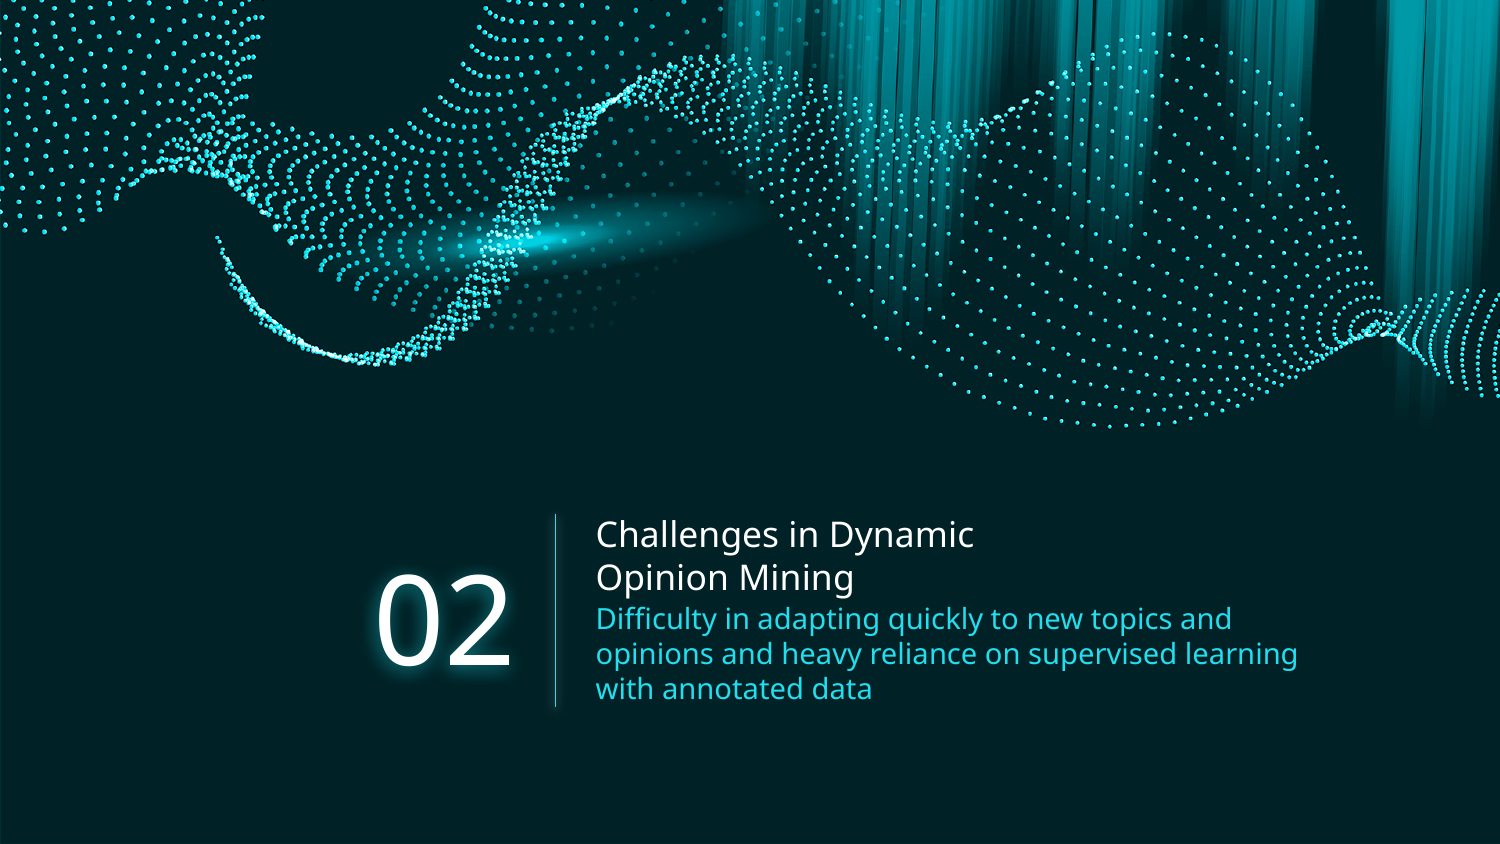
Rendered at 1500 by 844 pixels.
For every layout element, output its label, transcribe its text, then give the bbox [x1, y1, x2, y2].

title 02 [135, 539, 532, 693]
picture [0, 0, 1500, 844]
title Challenges in Dynamic Opinion Mining [580, 441, 1085, 585]
subtitle Difficulty in adapting quickly to new topics and opinions and heavy reliance on supervised learning with annotated data [580, 585, 1365, 844]
